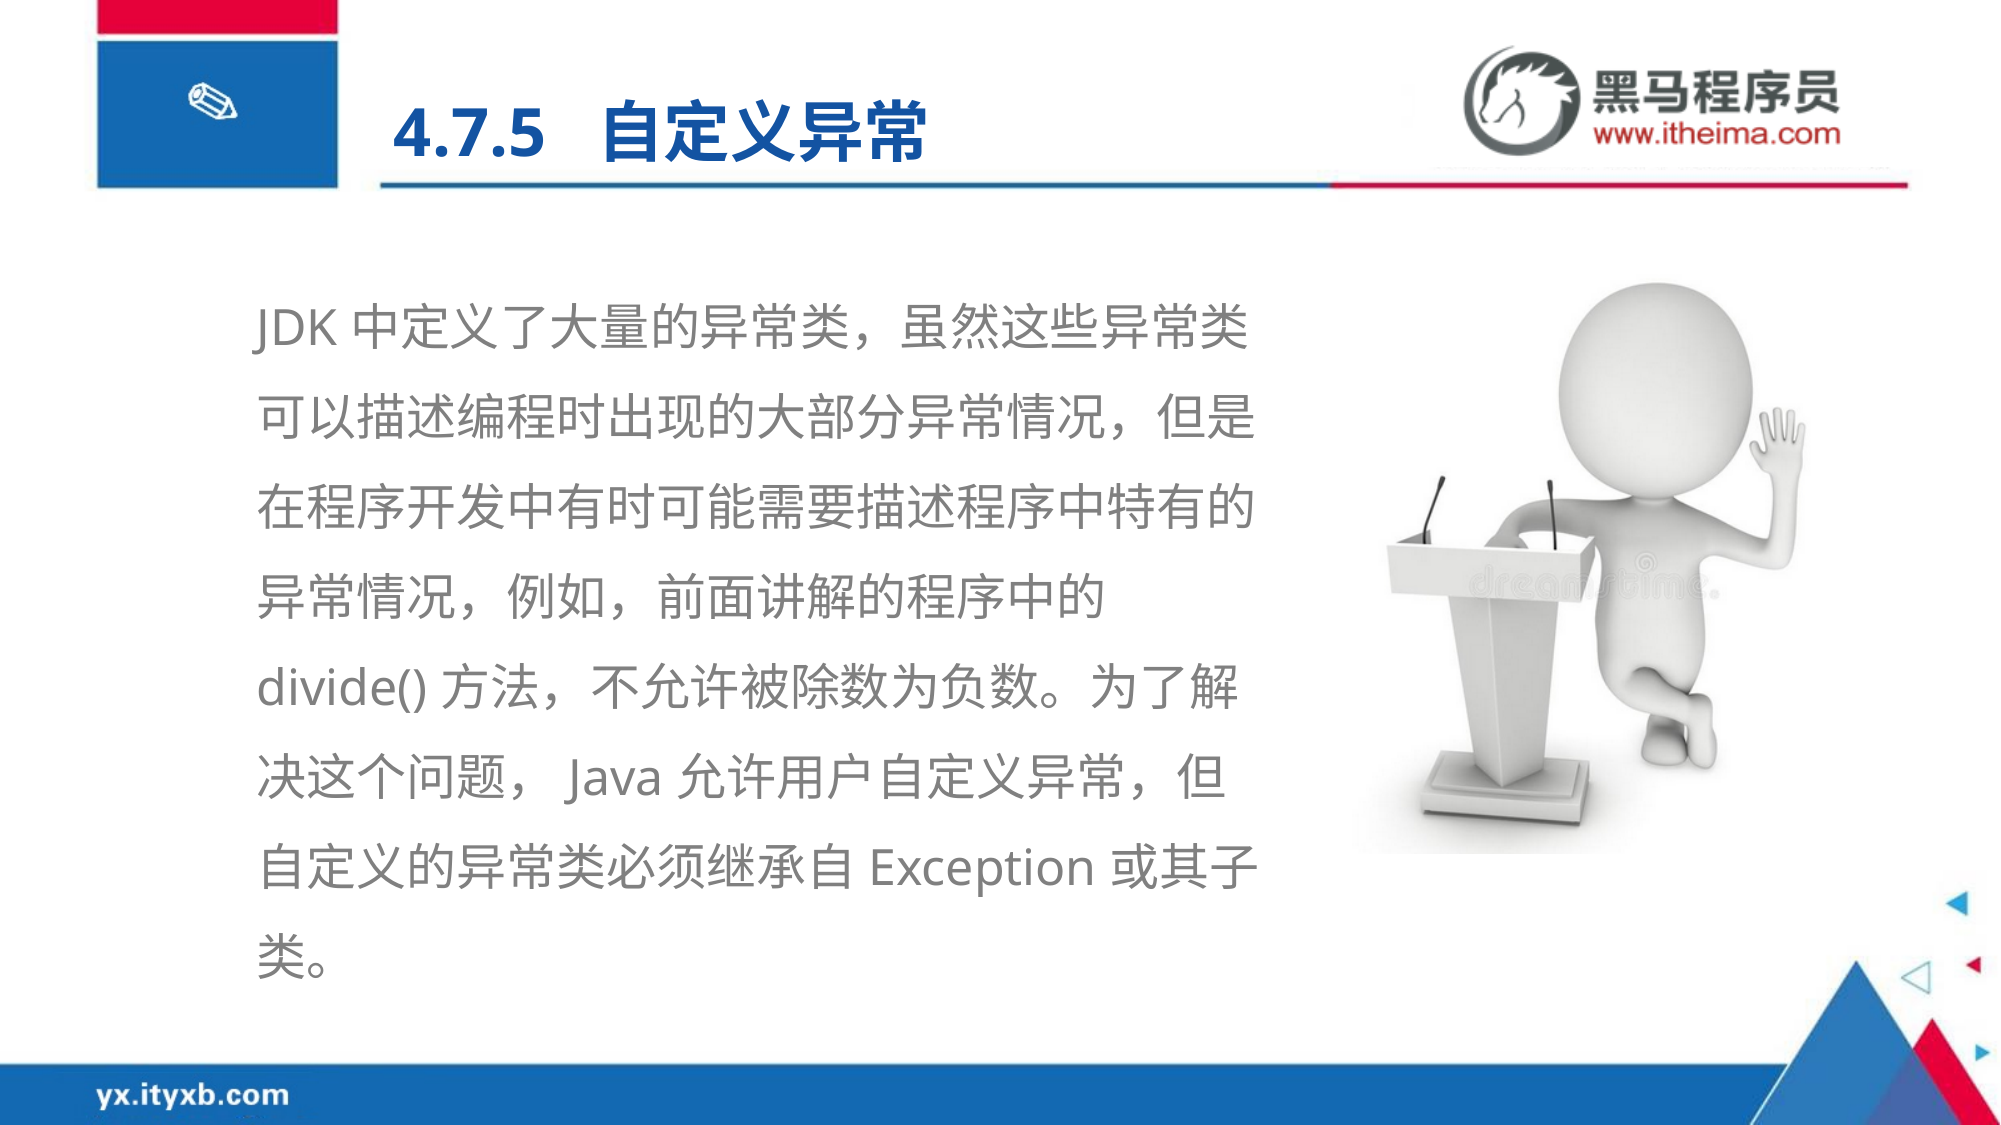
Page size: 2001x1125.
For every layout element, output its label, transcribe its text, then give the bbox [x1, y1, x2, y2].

text_box 4.7.5 自定义异常 [379, 82, 1594, 177]
text_box JDK中定义了大量的异常类，虽然这些异常类可以描述编程时出现的大部分异常情况，但是在程序开发中有时可能需要描述程序中特有的异常情况，例如，前面讲解的程序中的divide()方法，不允许被除数为负数。为了解决这个问题，Java允许用户自定义异常，但自定义的异常类必须继承自Exception或其子类。 [241, 258, 1291, 920]
picture [0, 0, 2001, 1125]
